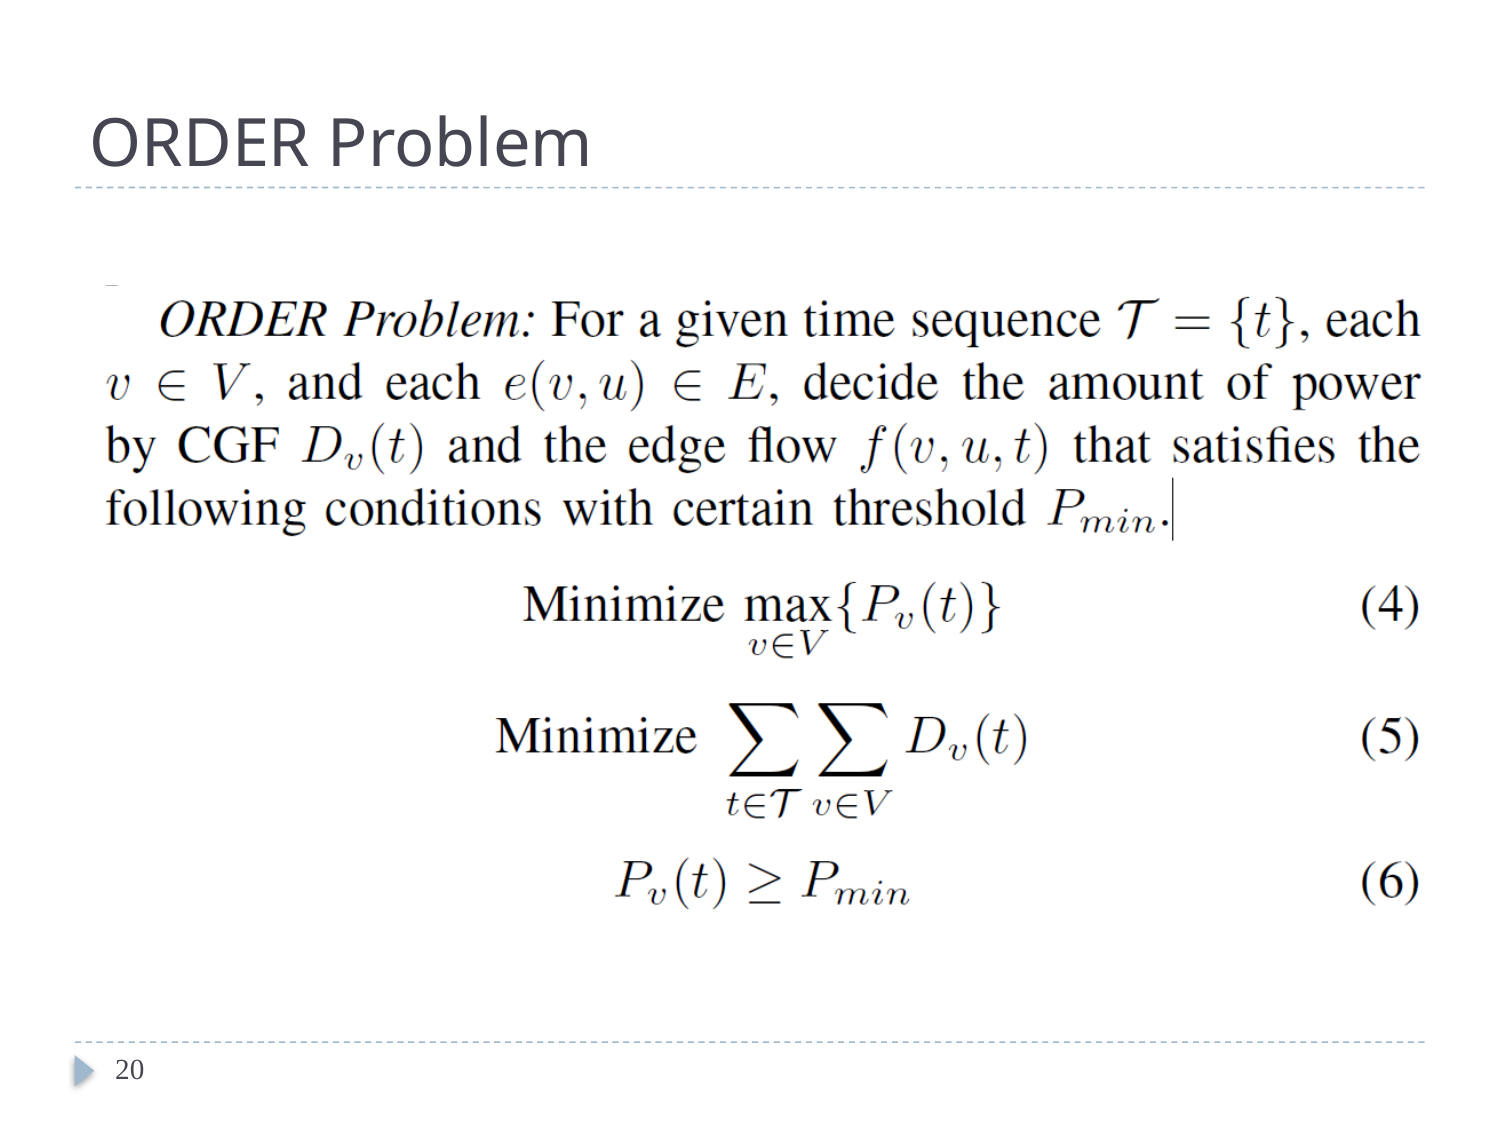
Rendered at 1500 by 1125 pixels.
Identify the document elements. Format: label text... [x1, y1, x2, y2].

picture [76, 285, 1436, 929]
title ORDER Problem [75, 24, 1425, 188]
slide_number 20 [100, 1042, 426, 1103]
